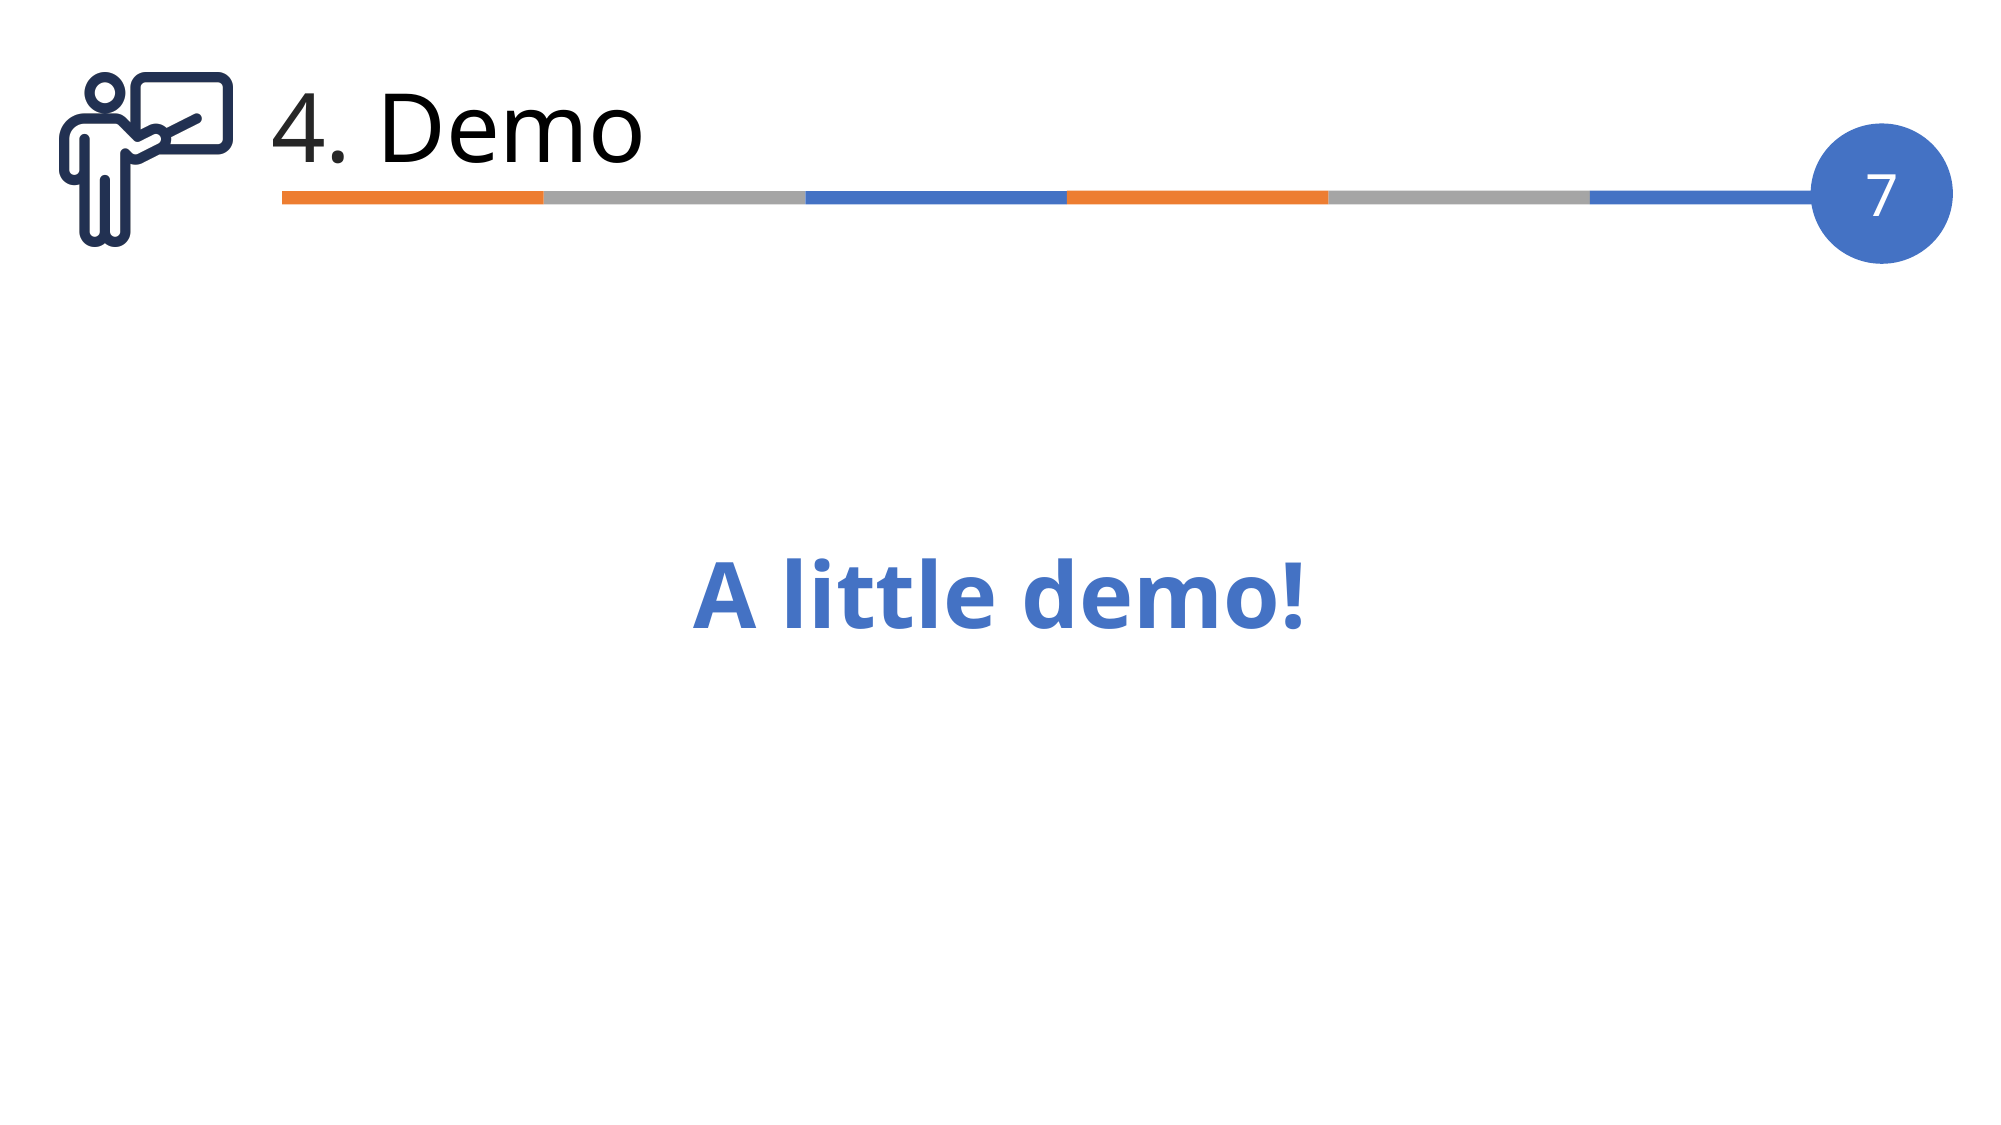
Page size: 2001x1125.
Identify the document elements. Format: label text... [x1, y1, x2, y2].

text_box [282, 190, 1852, 205]
text_box A little demo! [0, 529, 2000, 655]
picture [59, 72, 233, 247]
list 4. Demo [256, 72, 1852, 192]
text_box 7 [1810, 122, 1954, 265]
